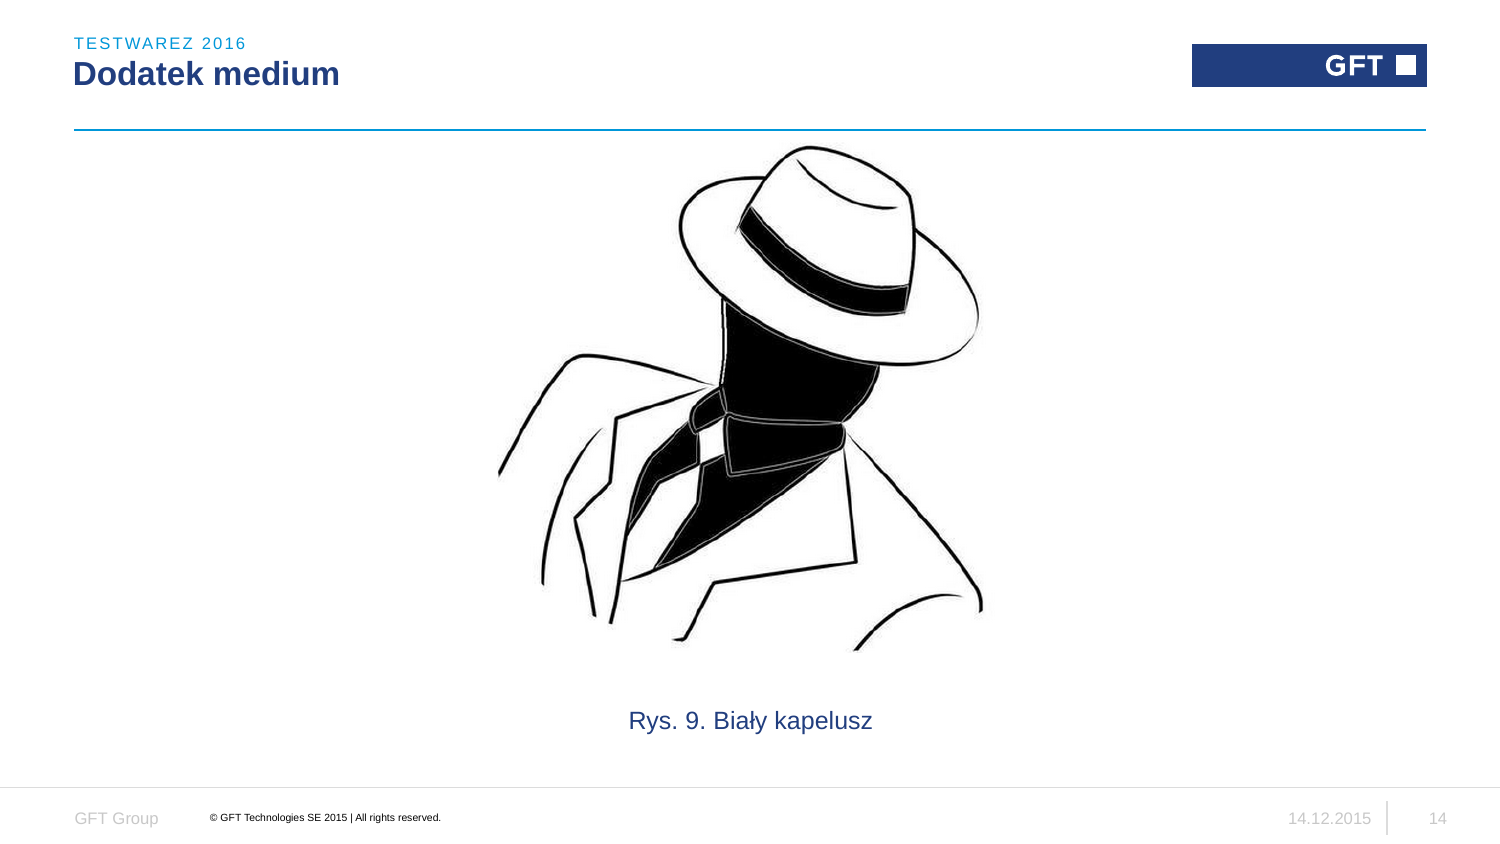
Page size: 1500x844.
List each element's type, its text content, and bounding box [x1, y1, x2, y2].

text_box Rys. 9. Biały kapelusz [59, 697, 1444, 742]
list TestWarez 2016 [73, 32, 1172, 53]
title Dodatek medium [72, 56, 1171, 93]
picture [496, 136, 1006, 698]
